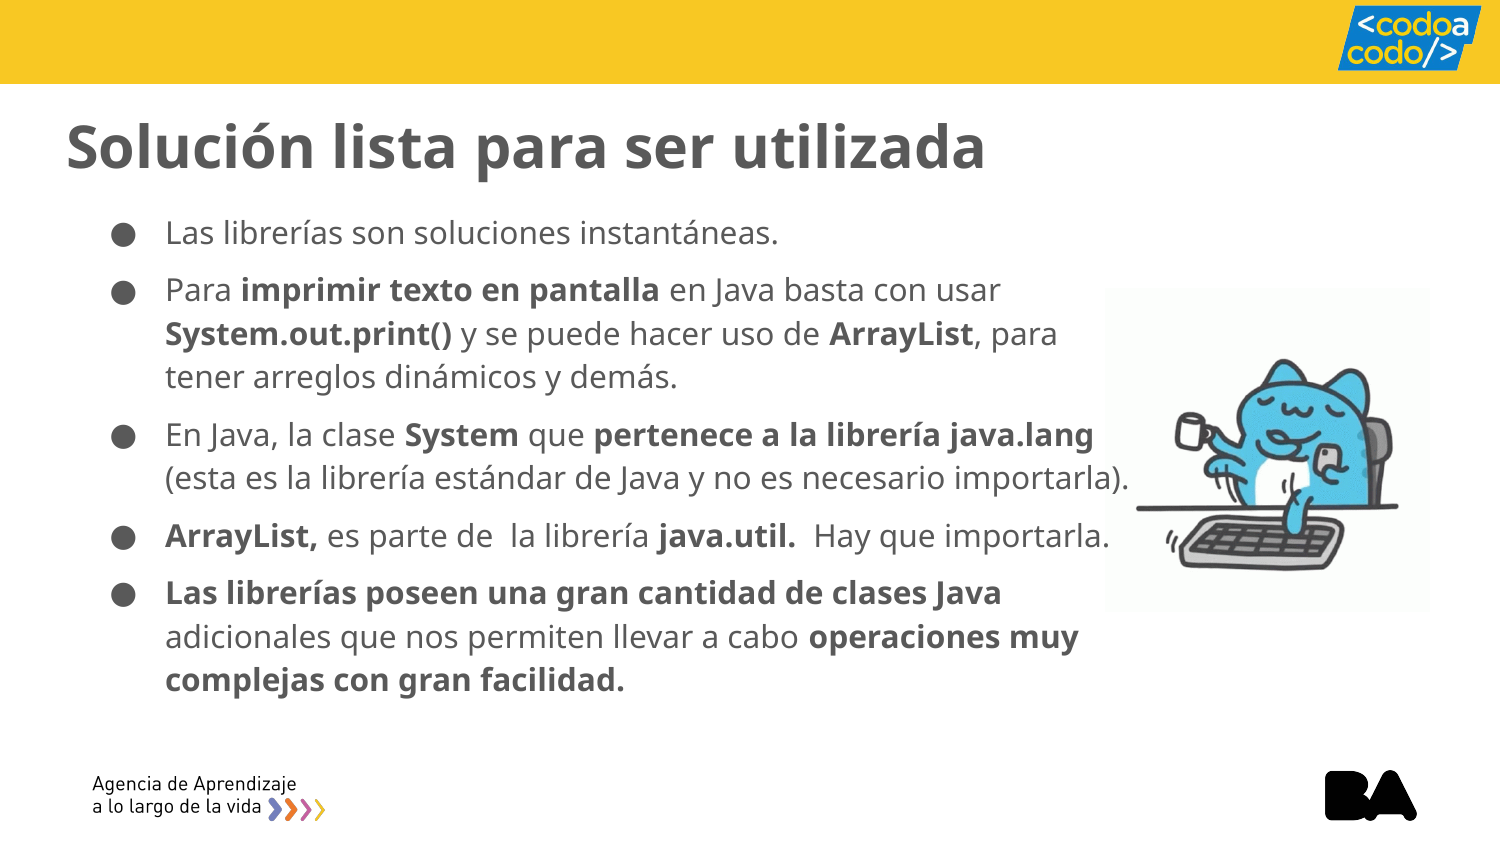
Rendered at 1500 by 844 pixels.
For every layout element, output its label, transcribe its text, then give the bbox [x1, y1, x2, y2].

picture [1105, 288, 1430, 613]
picture [1337, 5, 1482, 71]
picture [1325, 770, 1417, 821]
title Solución lista para ser utilizada [51, 98, 1446, 192]
list Las librerías son soluciones instantáneas. Para imprimir texto en pantalla en Java basta con usar System.out.print() y se puede hacer uso de ArrayList, para tener arreglos dinámicos y demás. En Java, la clase System que pertenece a la librería java.lang (esta es la librería estándar de Java y no es necesario importarla). ArrayList, es parte de la librería java.util. Hay que importarla. Las librerías poseen una gran cantidad de clases Java adicionales que nos permiten llevar a cabo operaciones muy complejas con gran facilidad. [70, 191, 1149, 759]
picture [70, 759, 344, 835]
